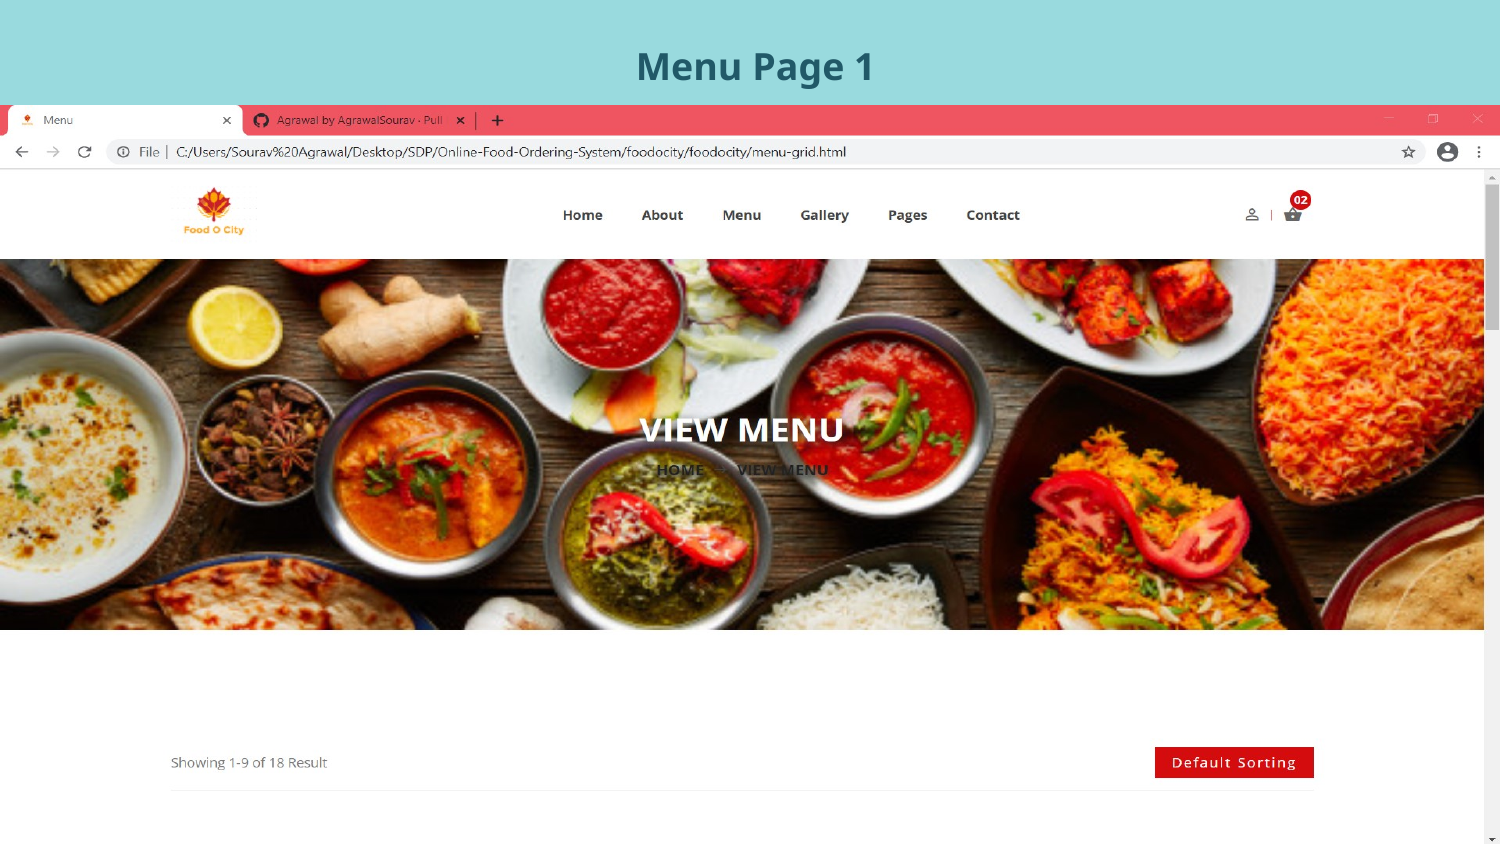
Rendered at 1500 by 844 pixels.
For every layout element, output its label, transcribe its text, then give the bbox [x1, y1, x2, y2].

text_box Menu Page 1 [234, 35, 1278, 95]
picture [0, 0, 1500, 844]
